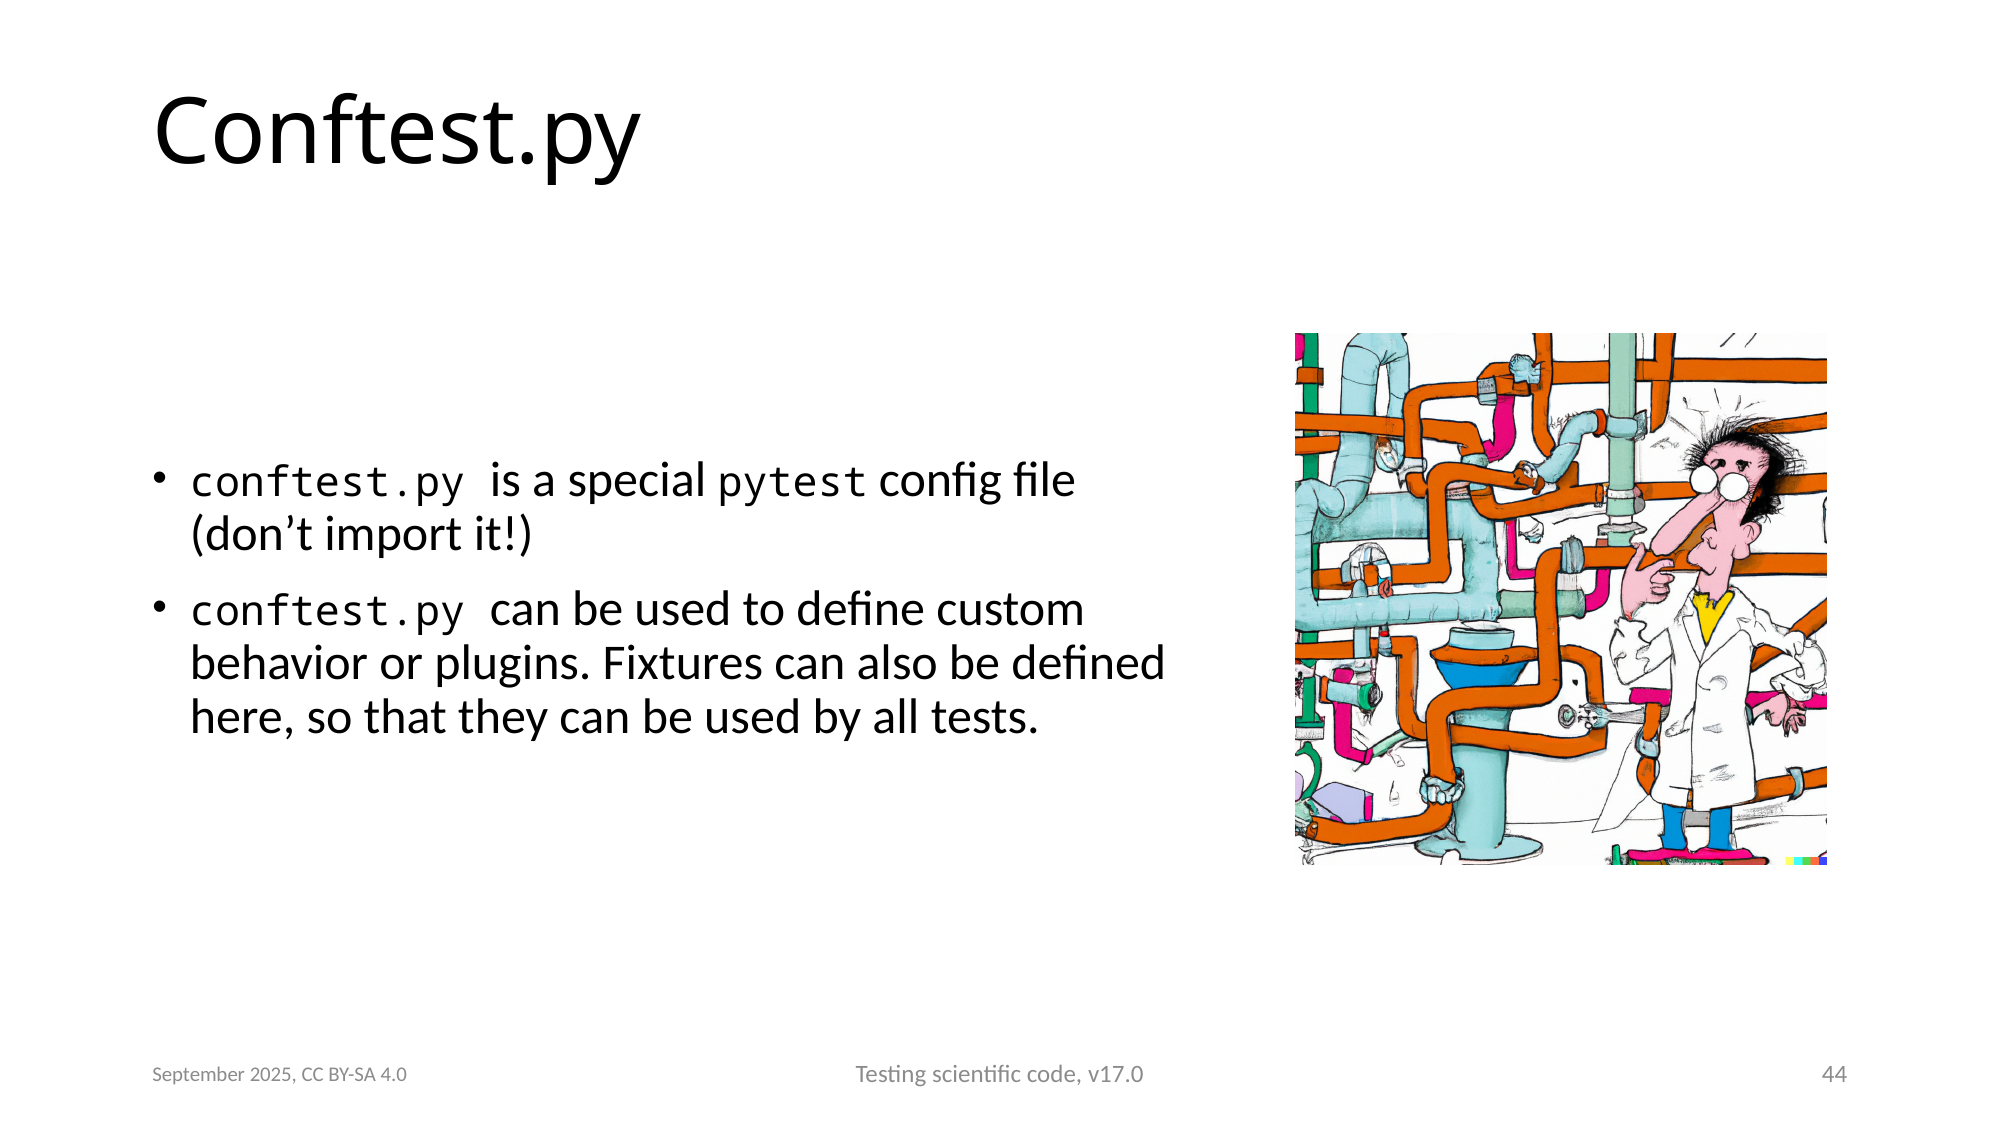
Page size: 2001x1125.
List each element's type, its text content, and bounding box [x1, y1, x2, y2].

title Conftest.py [137, 59, 1863, 209]
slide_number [137, 1042, 588, 1103]
picture [1295, 333, 1827, 865]
footer Testing scientific code, v17.0 [662, 1042, 1338, 1103]
slide_number 44 [1412, 1042, 1863, 1103]
list conftest.py is a special pytest config file (don’t import it!) conftest.py can be used to define custom behavior or plugins. Fixtures can also be defined here, so that they can be used by all tests. [137, 445, 1237, 754]
